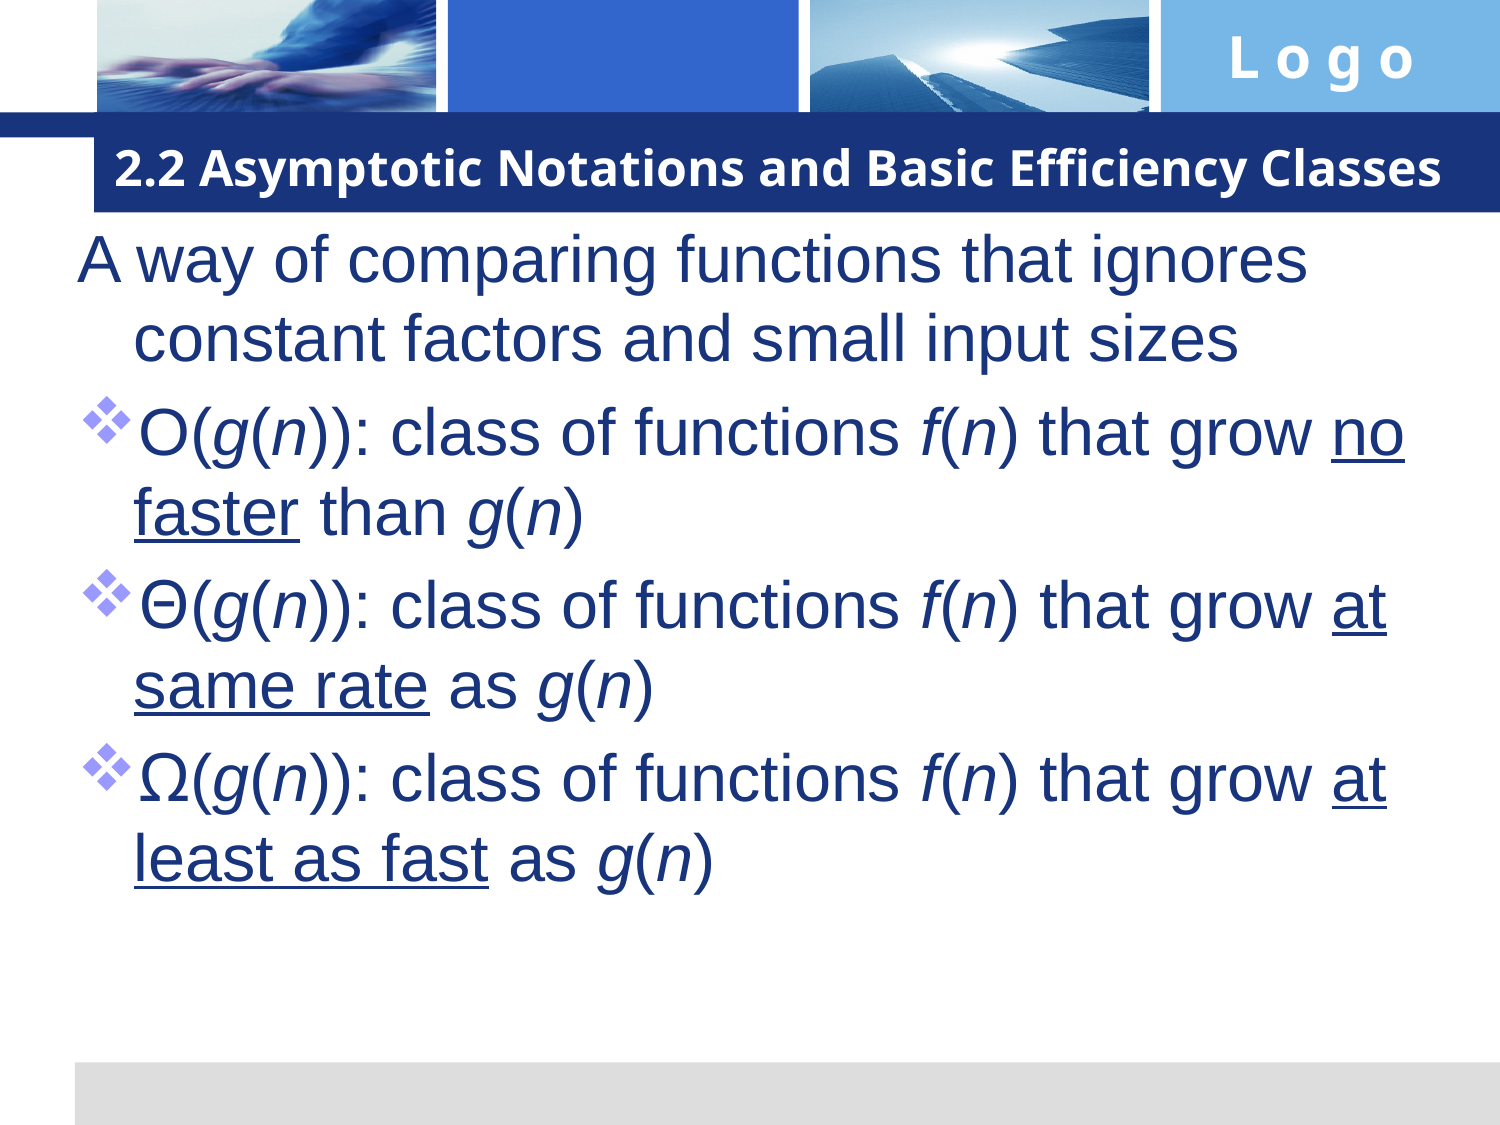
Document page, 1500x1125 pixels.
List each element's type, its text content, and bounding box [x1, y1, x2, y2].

picture [810, 0, 1150, 112]
title 2.2 Asymptotic Notations and Basic Efficiency Classes [99, 119, 1500, 207]
list A way of comparing functions that ignores constant factors and small input sizes O(g(n)): class of functions f(n) that grow no faster than g(n) Θ(g(n)): class of functions f(n) that grow at same rate as g(n) Ω(g(n)): class of functions f(n) that grow at least as fast as g(n) [62, 207, 1500, 1013]
picture [97, 0, 437, 112]
